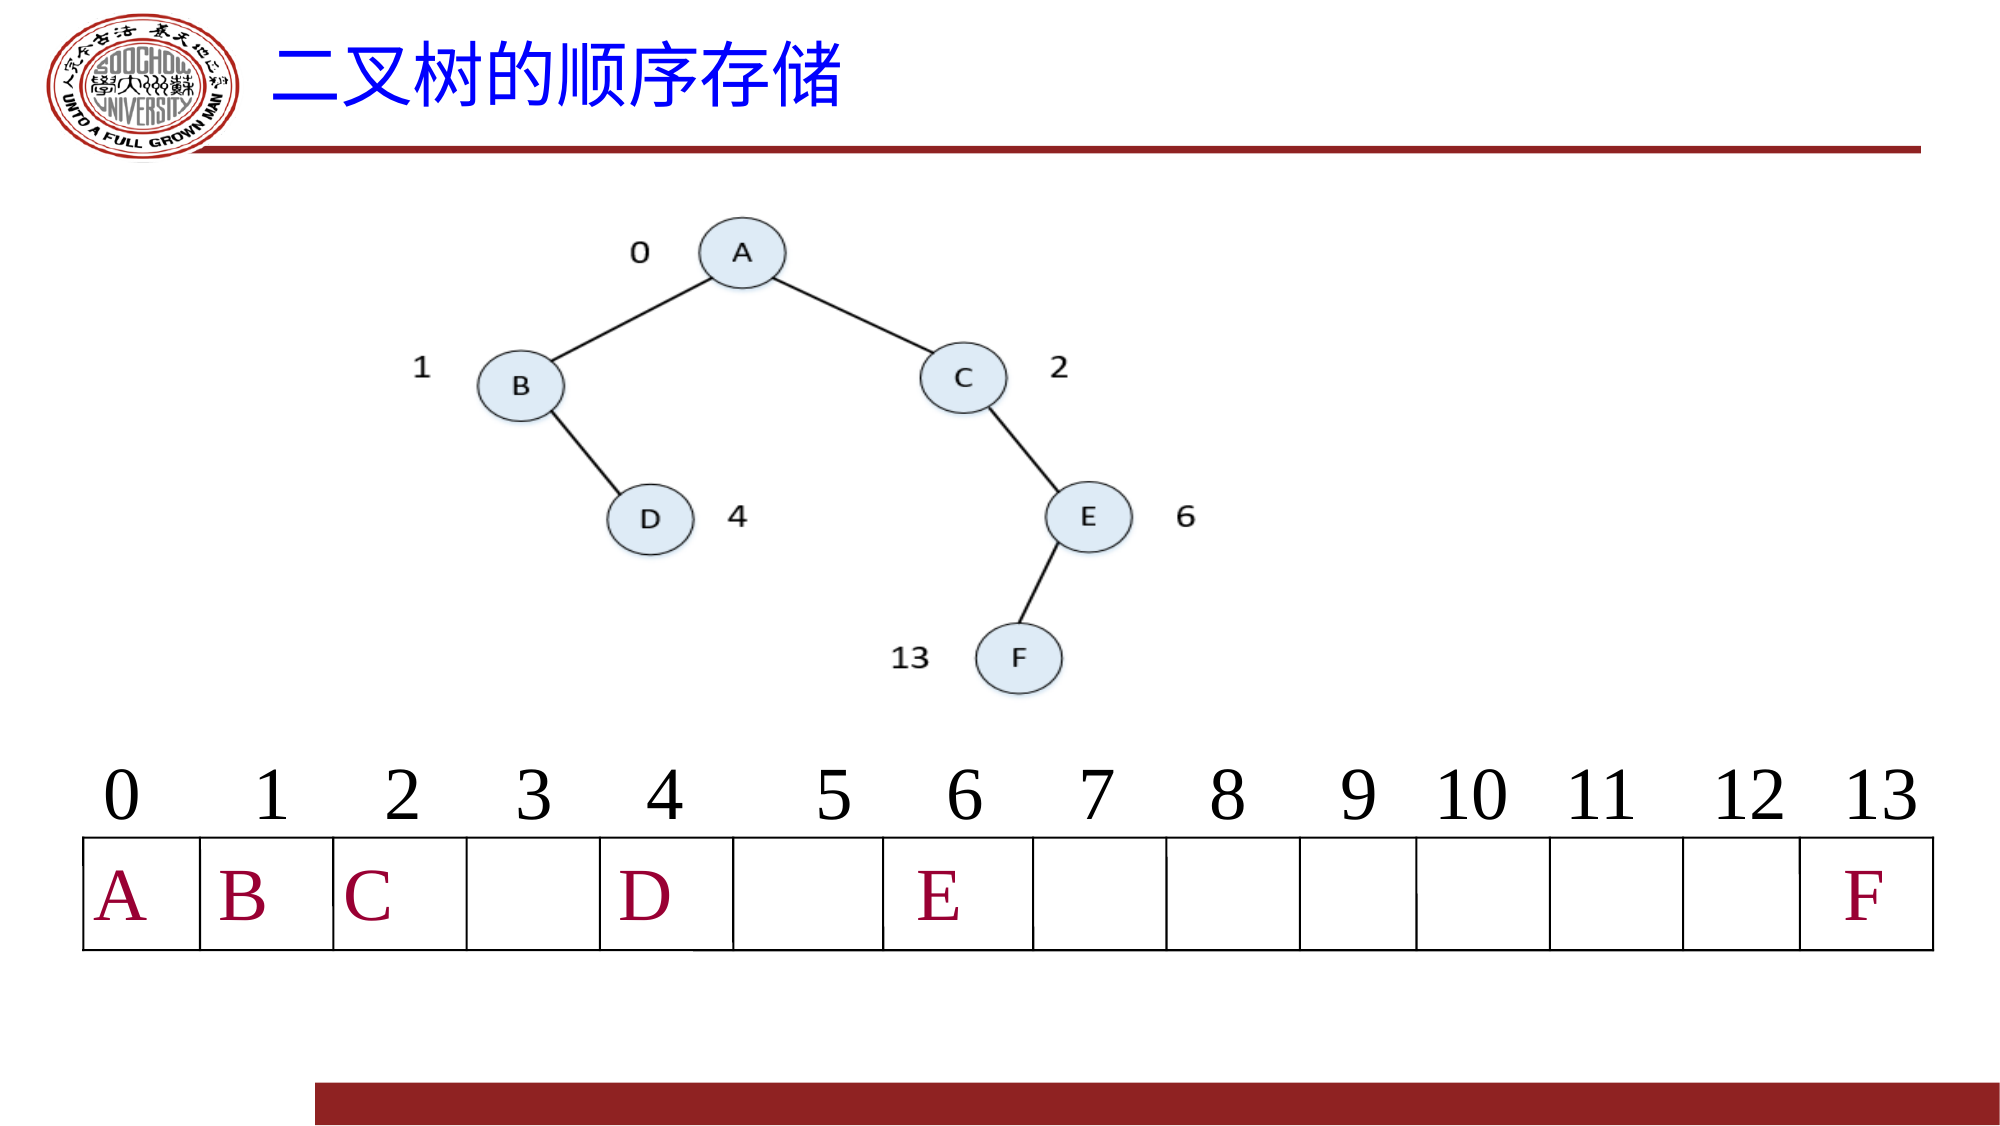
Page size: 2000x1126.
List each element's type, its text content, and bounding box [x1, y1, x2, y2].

picture [361, 208, 1227, 730]
picture [40, 9, 246, 163]
text_box 0 1 2 3 4 5 6 7 8 9 10 11 12 13 [75, 737, 1934, 843]
text_box A B C D E F [66, 837, 1934, 1033]
title 二叉树的顺序存储 [250, 19, 1930, 126]
